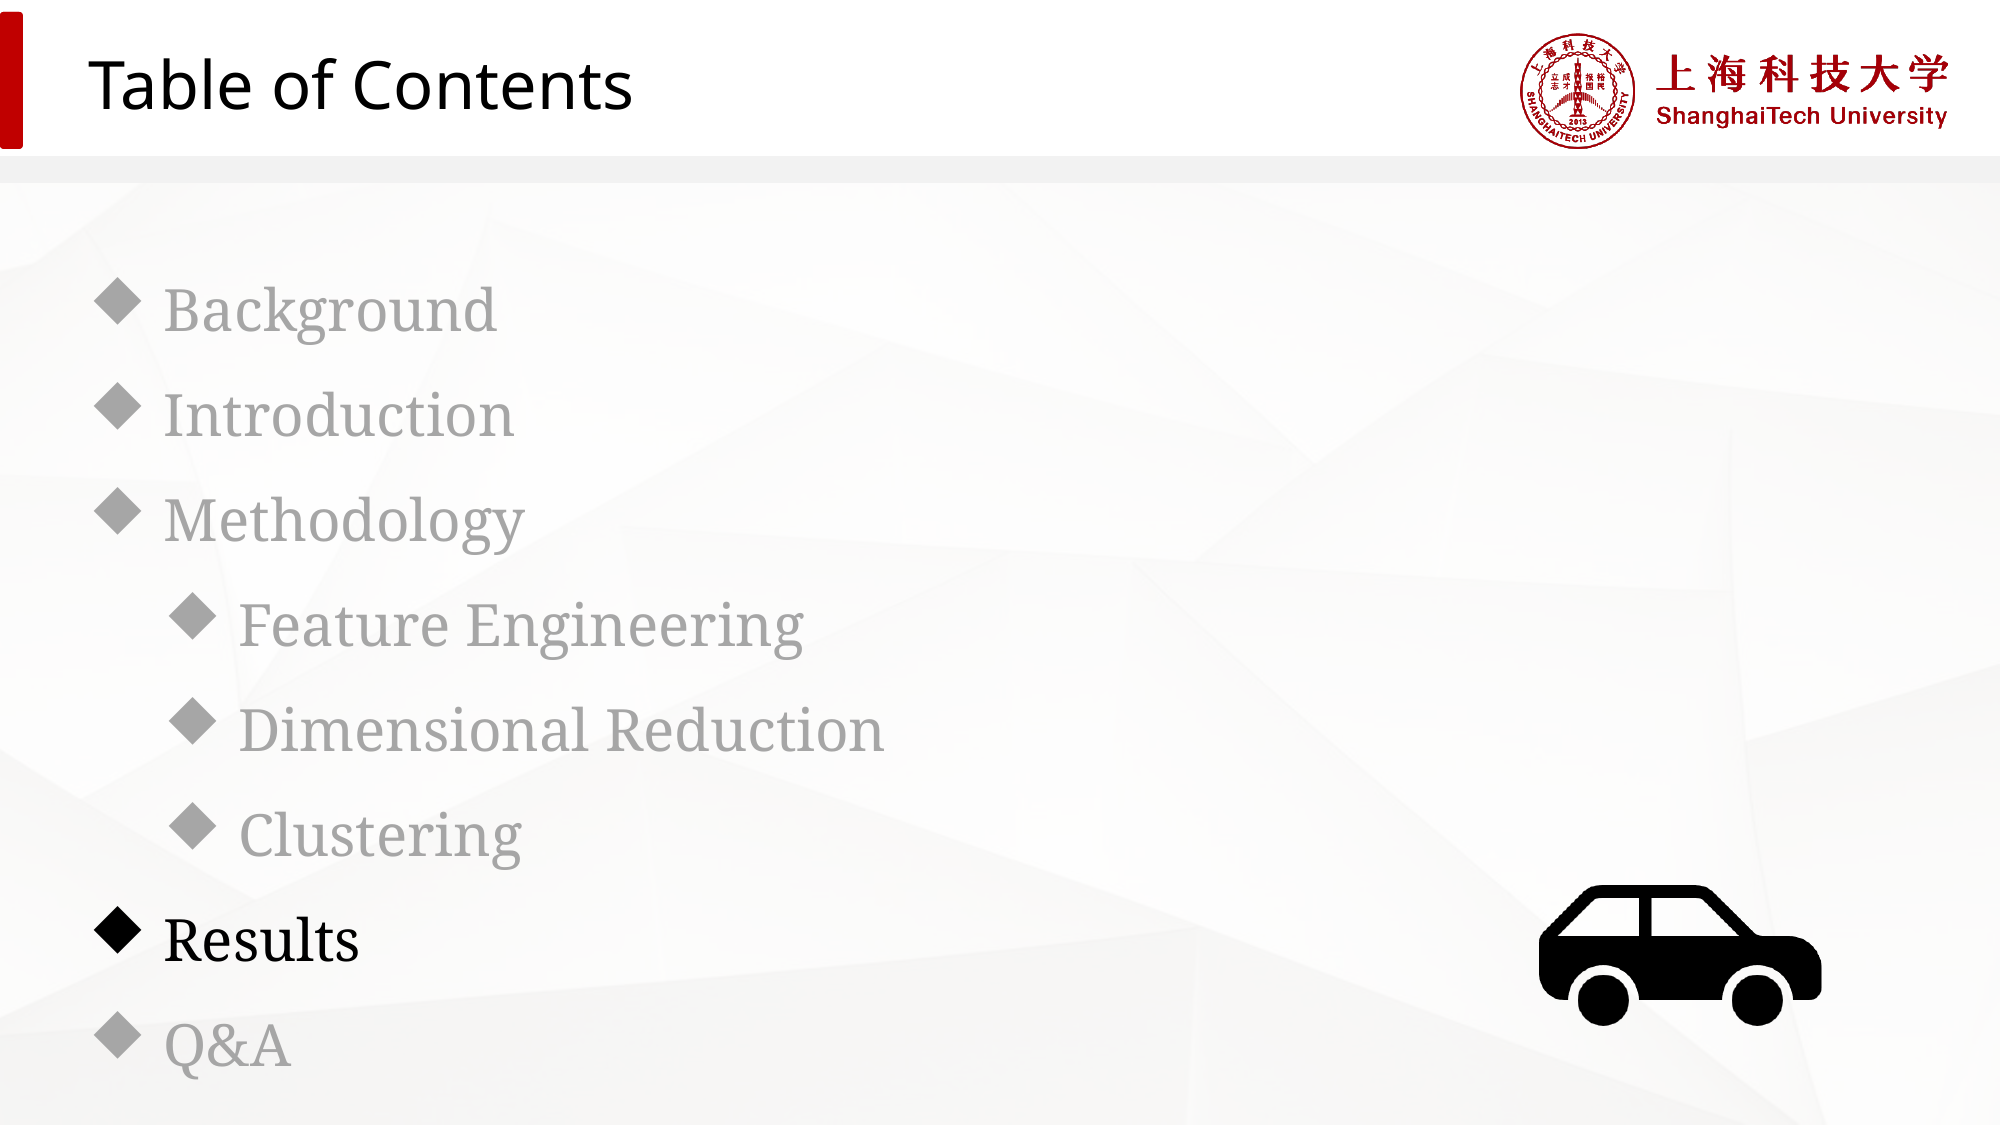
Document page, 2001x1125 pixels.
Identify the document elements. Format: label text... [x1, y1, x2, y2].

picture [1520, 33, 1948, 149]
text_box Background Introduction Methodology Feature Engineering Dimensional Reduction Clustering Results Q&A [74, 231, 967, 1086]
text_box Table of Contents [74, 35, 1075, 130]
picture [1525, 801, 1834, 1109]
